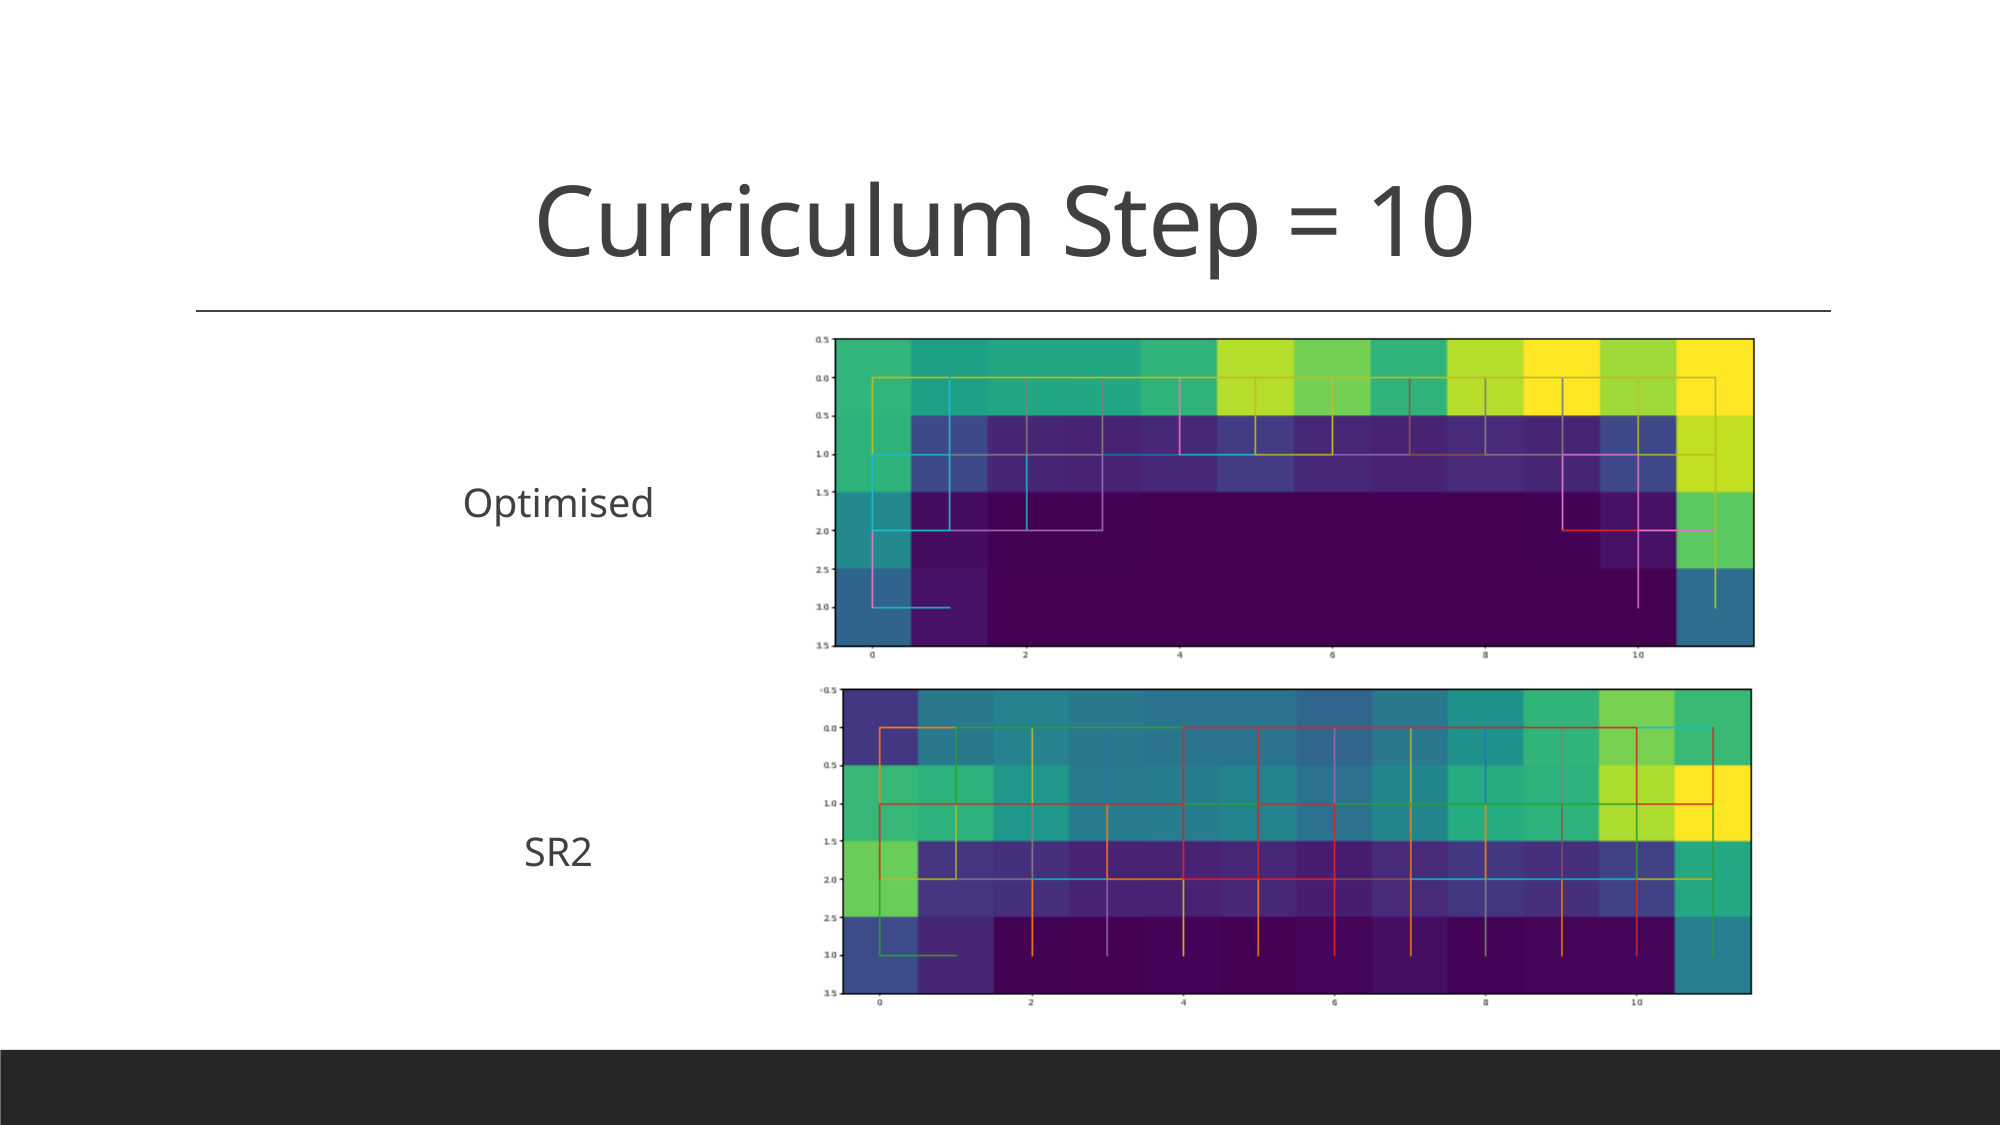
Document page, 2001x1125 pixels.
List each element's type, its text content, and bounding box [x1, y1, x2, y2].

text_box Optimised [311, 449, 806, 549]
title Curriculum Step = 10 [180, 47, 1830, 285]
picture [814, 334, 1761, 663]
text_box SR2 [311, 798, 806, 898]
picture [818, 687, 1756, 1010]
